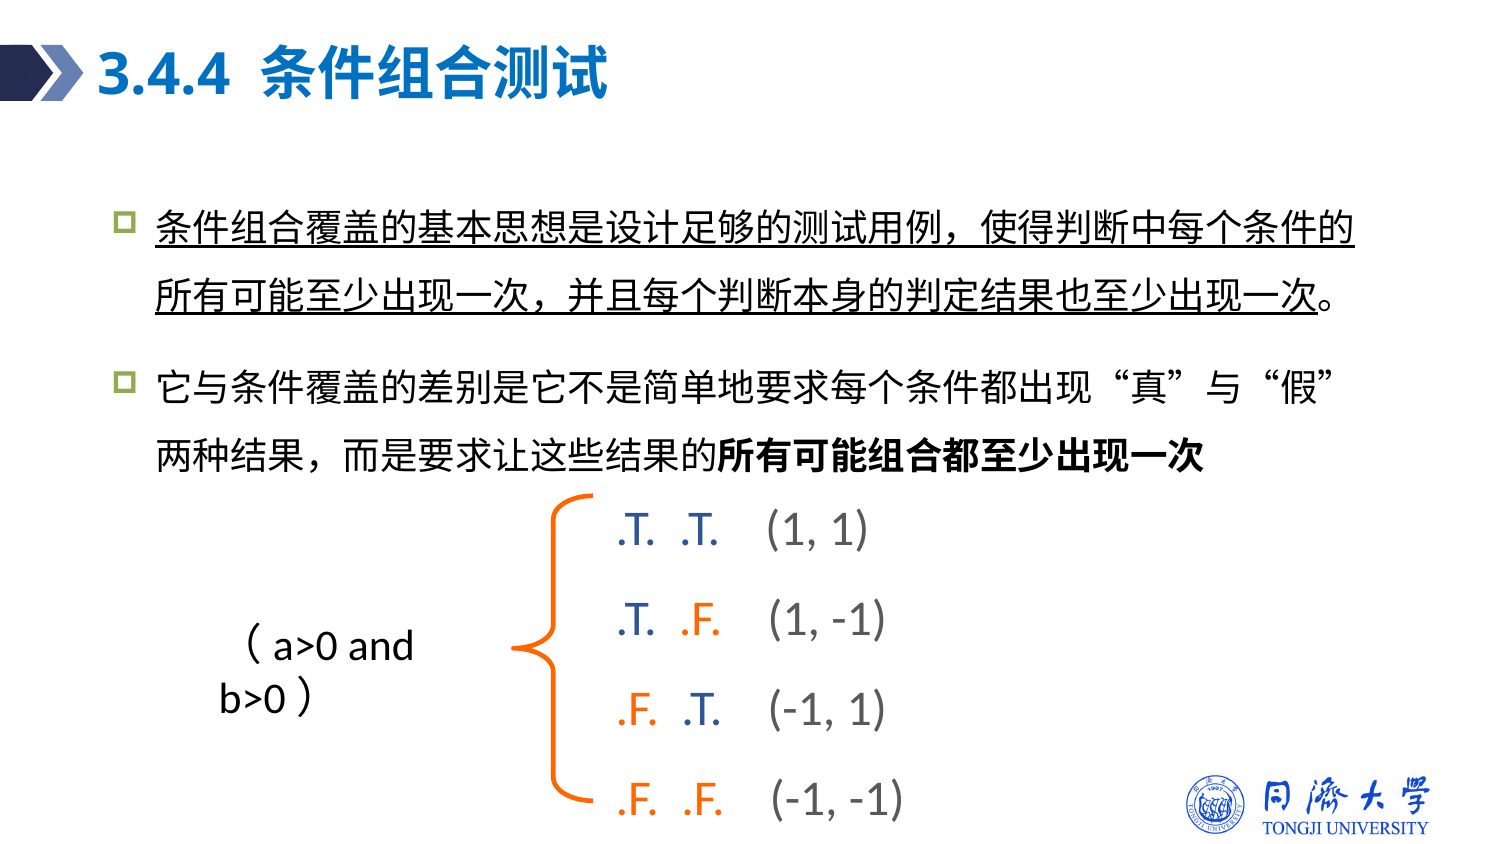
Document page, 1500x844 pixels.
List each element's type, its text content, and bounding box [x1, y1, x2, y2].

title 3.4.4 条件组合测试 [97, 42, 980, 109]
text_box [203, 457, 980, 827]
text_box 条件组合覆盖的基本思想是设计足够的测试用例，使得判断中每个条件的所有可能至少出现一次，并且每个判断本身的判定结果也至少出现一次。 它与条件覆盖的差别是它不是简单地要求每个条件都出现“真”与“假”两种结果，而是要求让这些结果的所有可能组合都至少出现一次 [96, 174, 1404, 485]
picture [1184, 773, 1434, 837]
